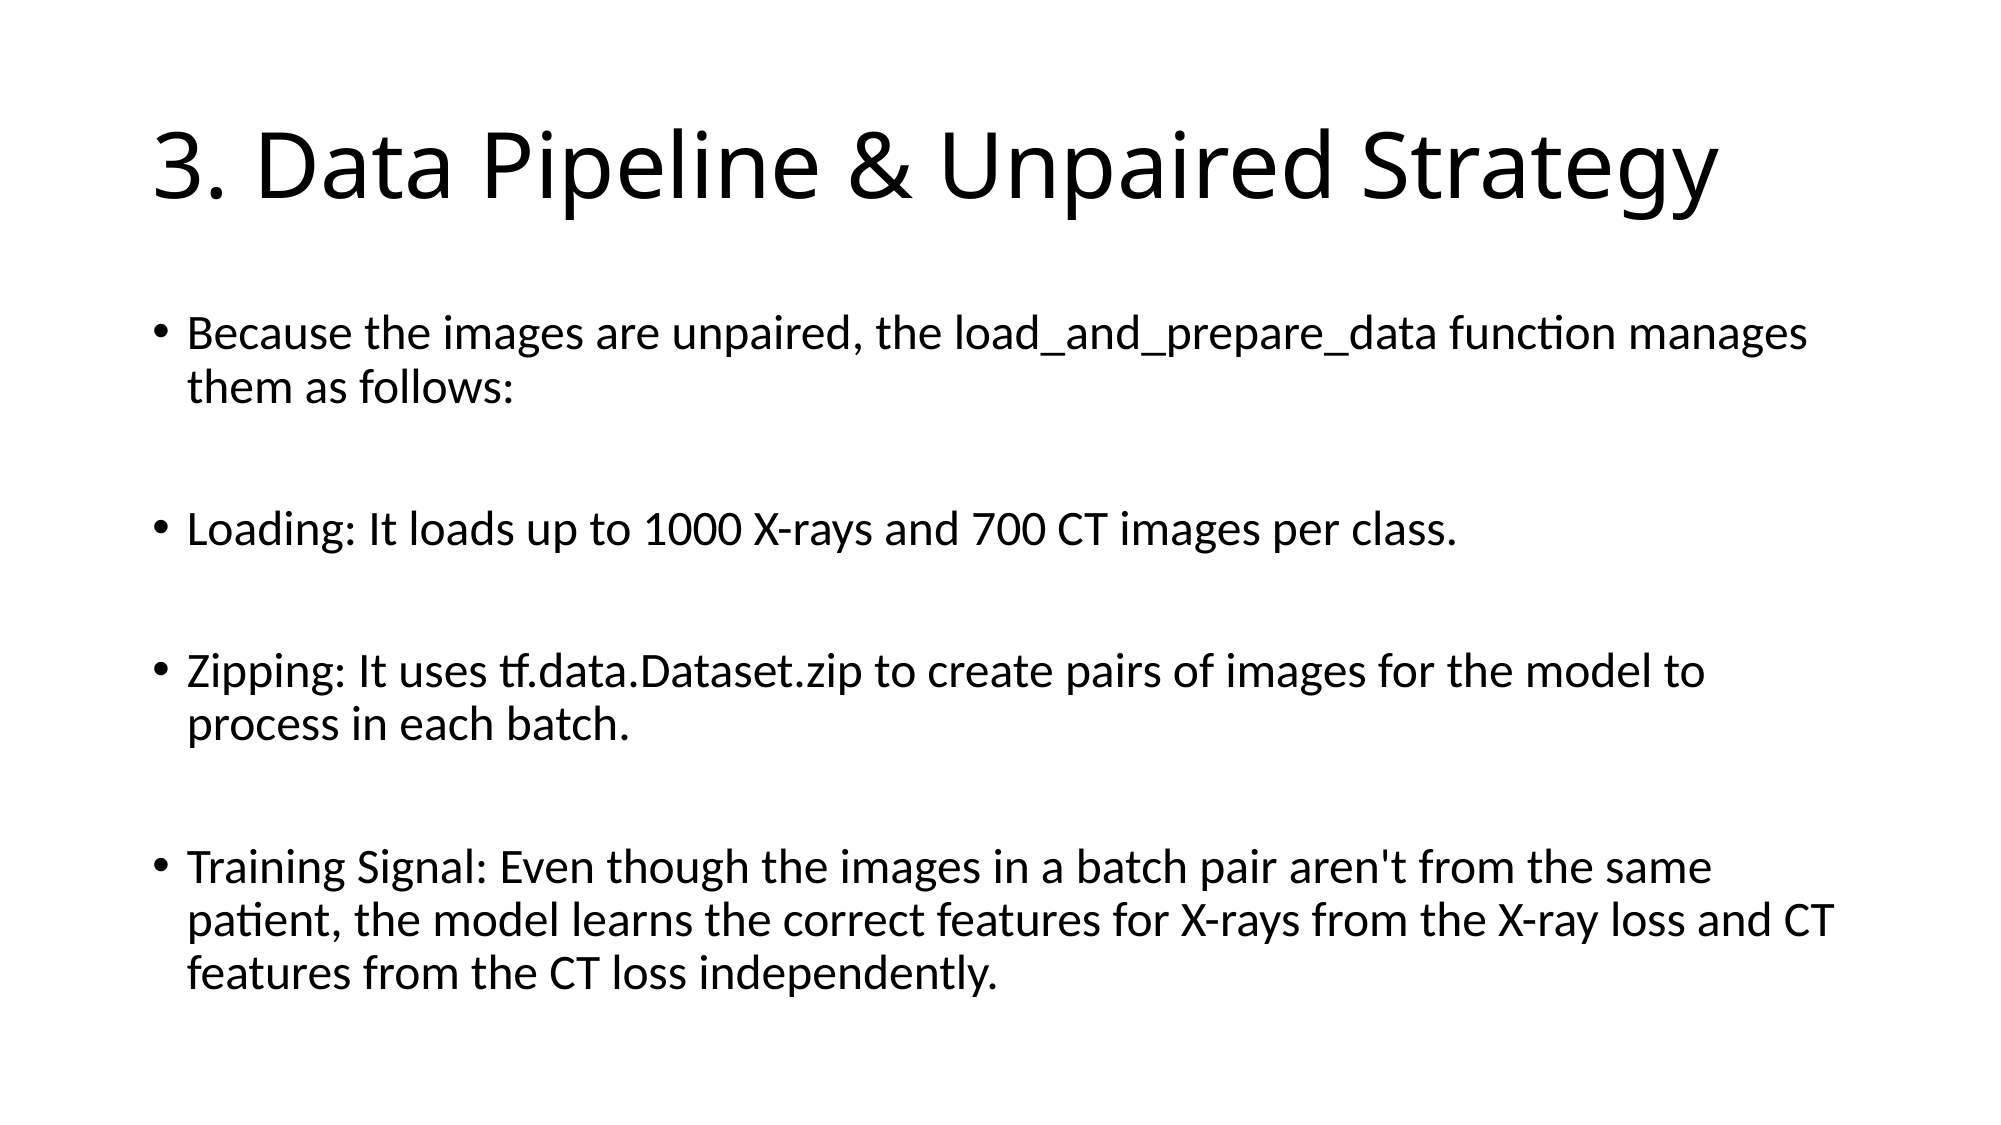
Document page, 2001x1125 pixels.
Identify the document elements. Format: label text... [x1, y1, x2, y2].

list Because the images are unpaired, the load_and_prepare_data function manages them as follows: Loading: It loads up to 1000 X-rays and 700 CT images per class. Zipping: It uses tf.data.Dataset.zip to create pairs of images for the model to process in each batch. Training Signal: Even though the images in a batch pair aren't from the same patient, the model learns the correct features for X-rays from the X-ray loss and CT features from the CT loss independently. [137, 299, 1863, 1014]
title 3. Data Pipeline & Unpaired Strategy [137, 59, 1863, 278]
